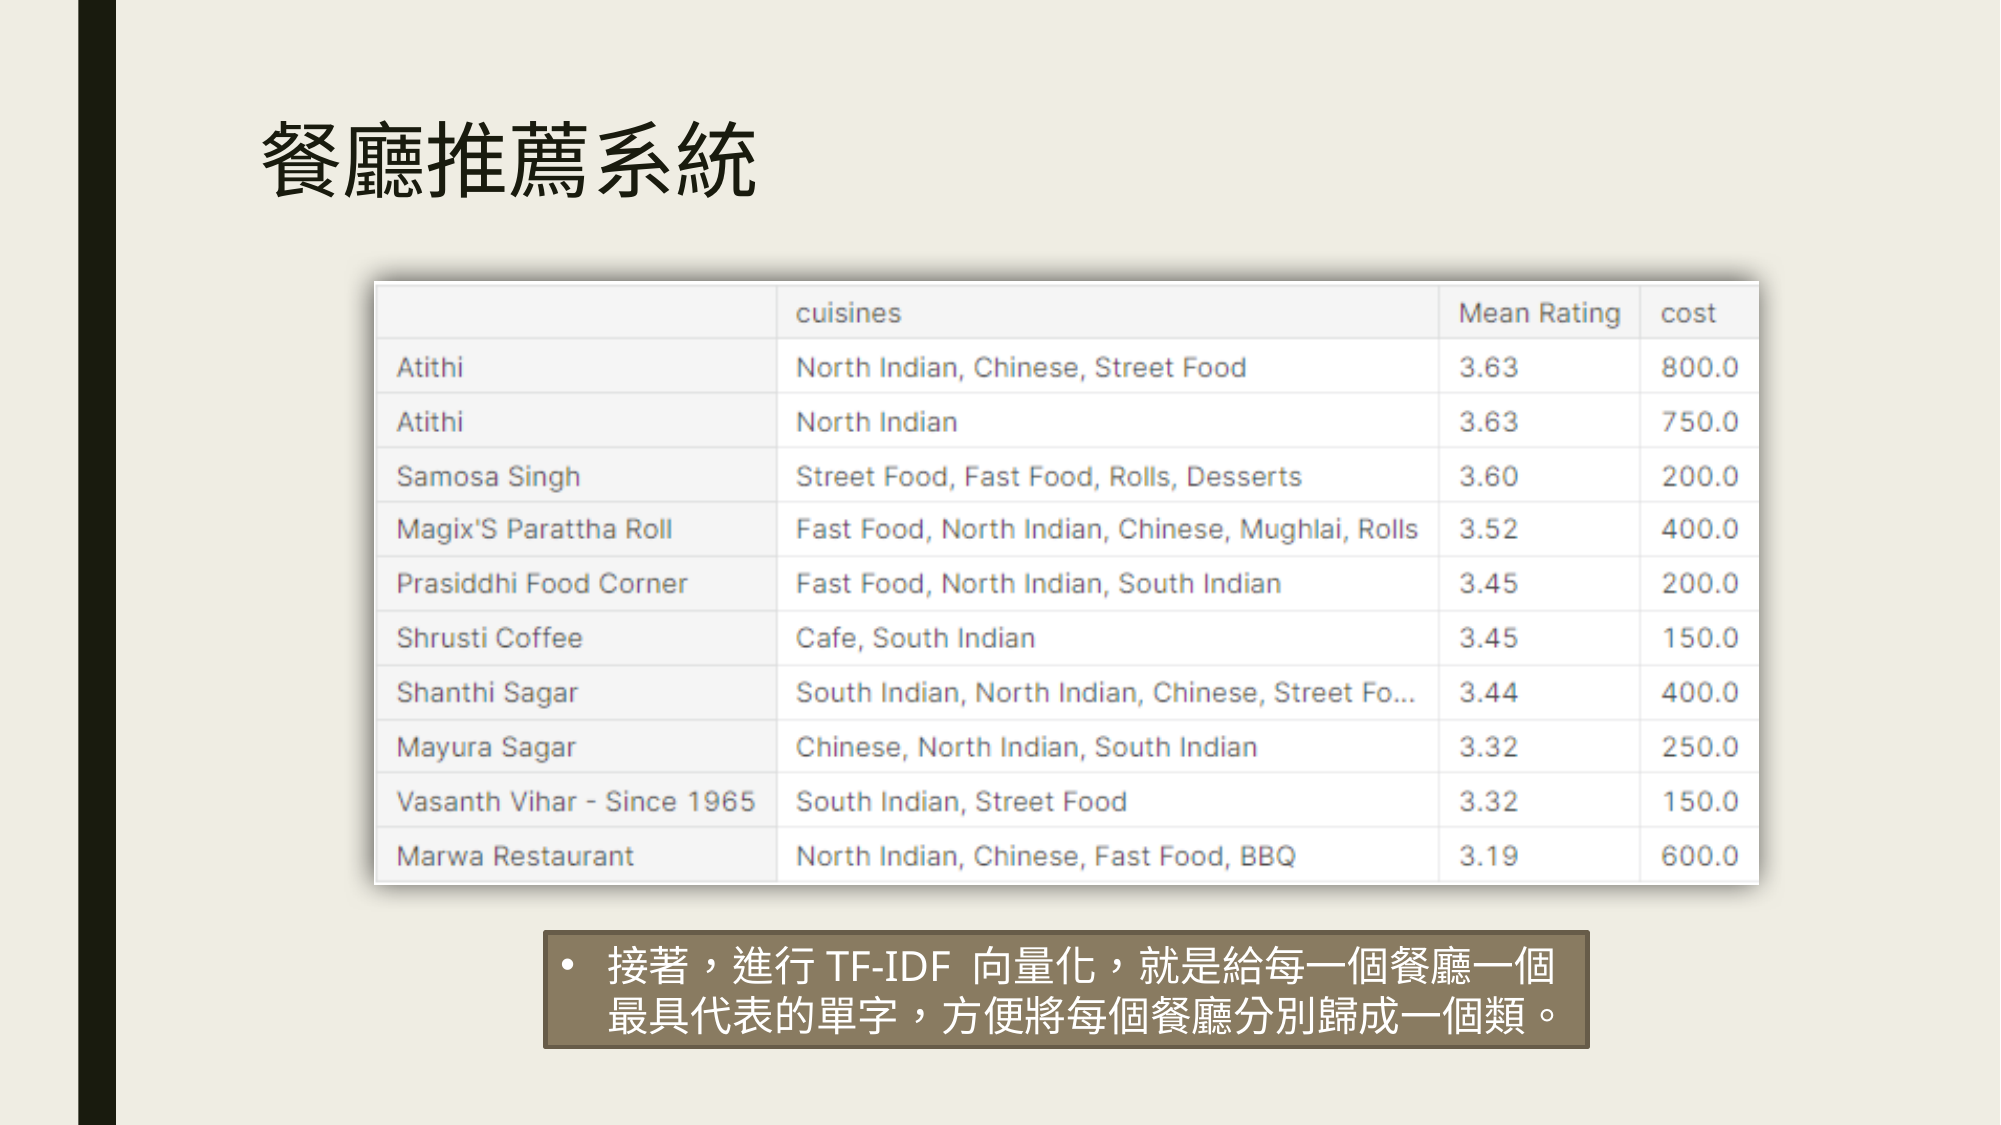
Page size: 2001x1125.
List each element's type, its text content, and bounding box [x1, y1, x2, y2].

title 餐廳推薦系統 [244, 112, 1820, 234]
text_box 接著，進行TF-IDF 向量化，就是給每一個餐廳一個最具代表的單字，方便將每個餐廳分別歸成一個類。 [545, 932, 1588, 1047]
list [374, 281, 1759, 885]
